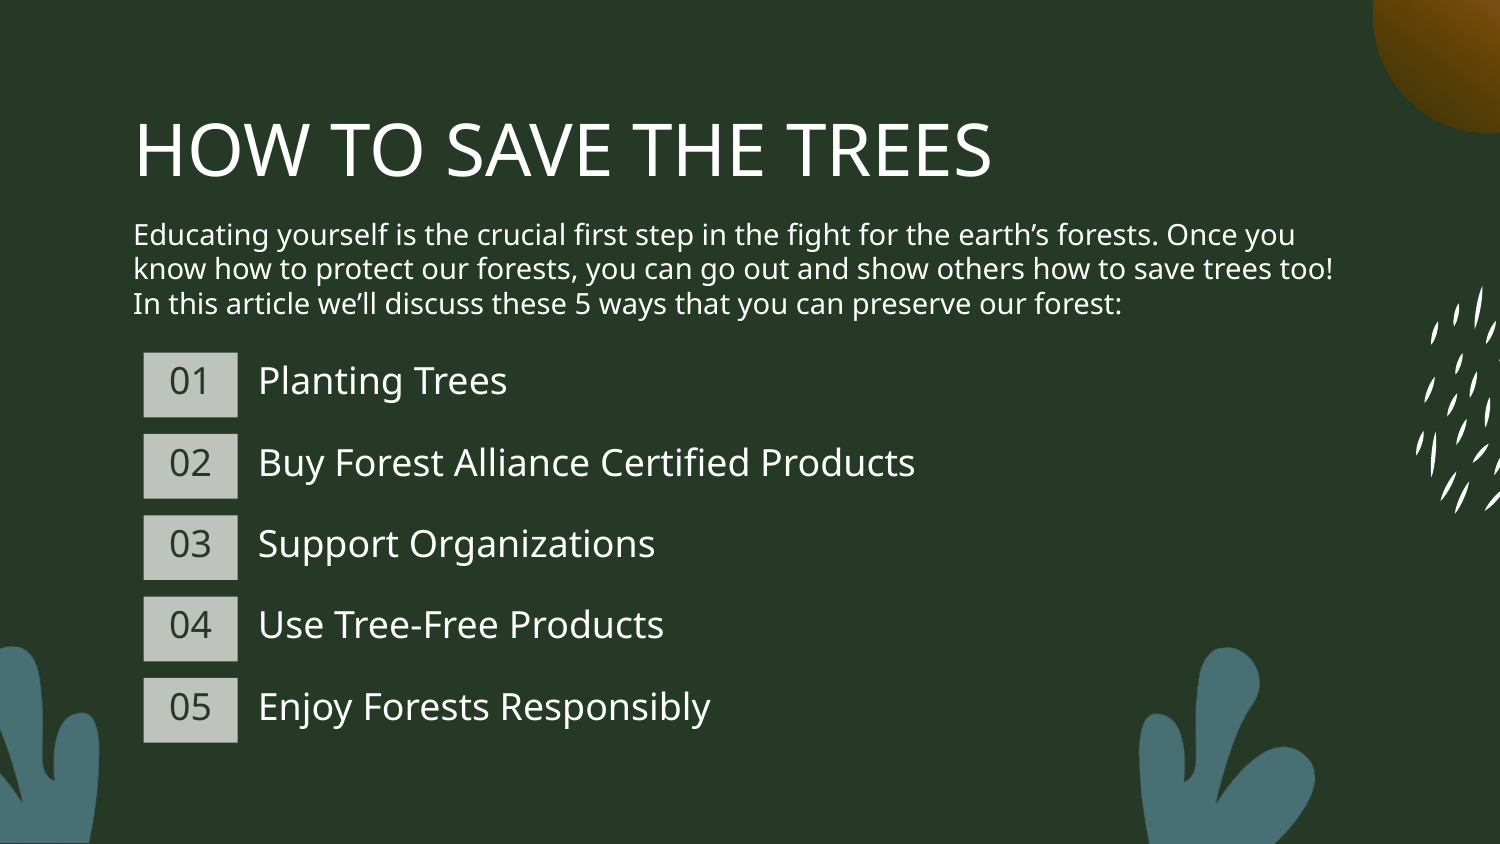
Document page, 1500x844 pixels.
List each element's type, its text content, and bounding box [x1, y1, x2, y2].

picture [1136, 647, 1335, 844]
text_box Planting Trees [243, 352, 1003, 418]
text_box Educating yourself is the crucial first step in the fight for the earth’s forests. Once you know how to protect our forests, you can go out and show others how to save trees too! In this article we’ll discuss these 5 ways that you can preserve our forest: [118, 200, 1382, 331]
text_box Enjoy Forests Responsibly [243, 677, 1003, 743]
text_box 05 [143, 677, 238, 743]
picture [1372, 0, 1500, 133]
text_box 02 [143, 433, 238, 499]
title HOW TO SAVE THE TREES [118, 88, 1382, 183]
picture [0, 646, 99, 843]
text_box Support Organizations [243, 515, 1003, 580]
text_box 03 [143, 515, 238, 580]
text_box 04 [143, 596, 238, 662]
text_box Use Tree-Free Products [243, 596, 1003, 662]
text_box 01 [143, 352, 238, 418]
text_box Buy Forest Alliance Certified Products [243, 433, 1003, 499]
